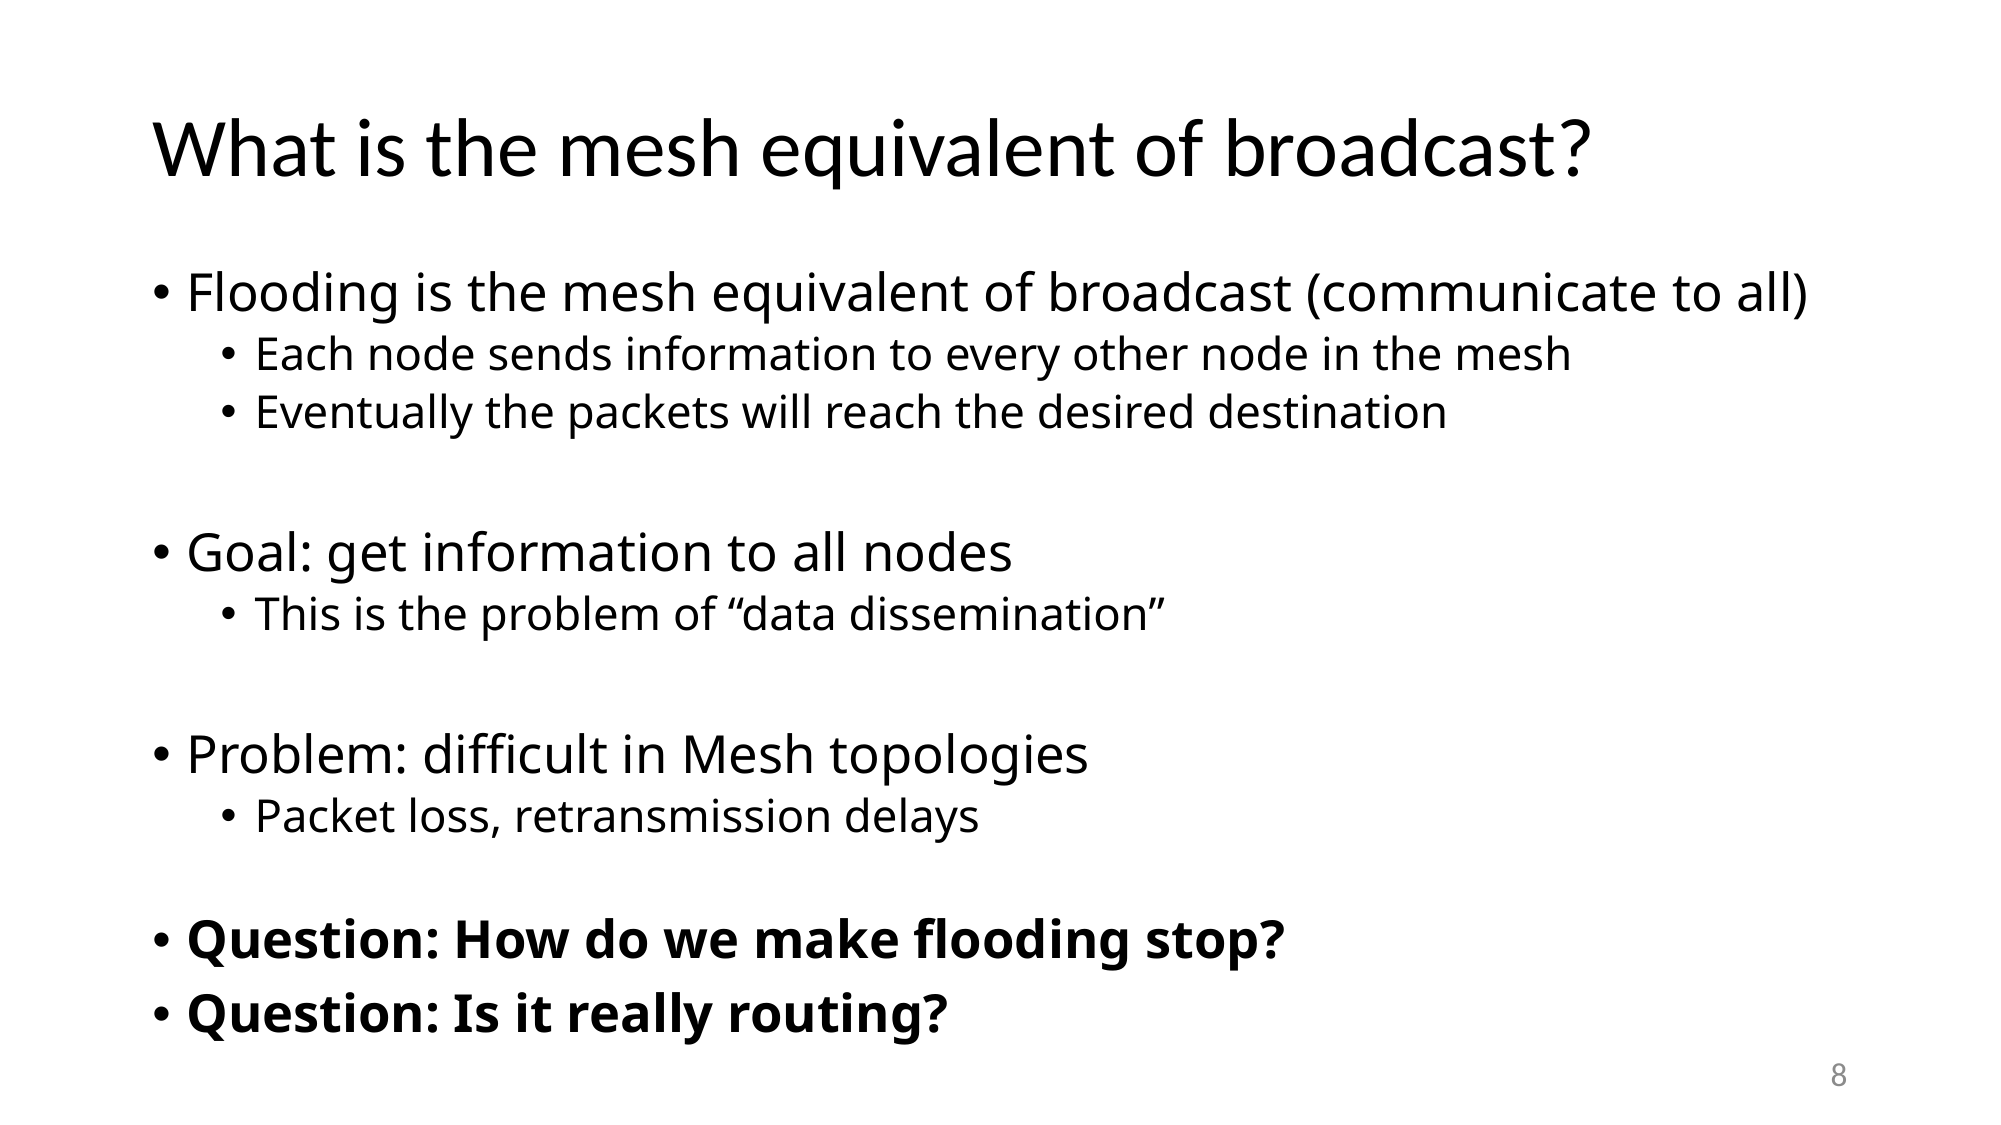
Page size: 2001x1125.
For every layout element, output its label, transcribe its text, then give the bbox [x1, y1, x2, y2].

list Flooding is the mesh equivalent of broadcast (communicate to all) Each node sends information to every other node in the mesh Eventually the packets will reach the desired destination Goal: get information to all nodes This is the problem of “data dissemination” Problem: difficult in Mesh topologies Packet loss, retransmission delays Question: How do we make flooding stop? Question: Is it really routing? [137, 258, 1863, 1062]
title What is the mesh equivalent of broadcast? [137, 41, 1863, 258]
slide_number 8 [1412, 1042, 1863, 1103]
